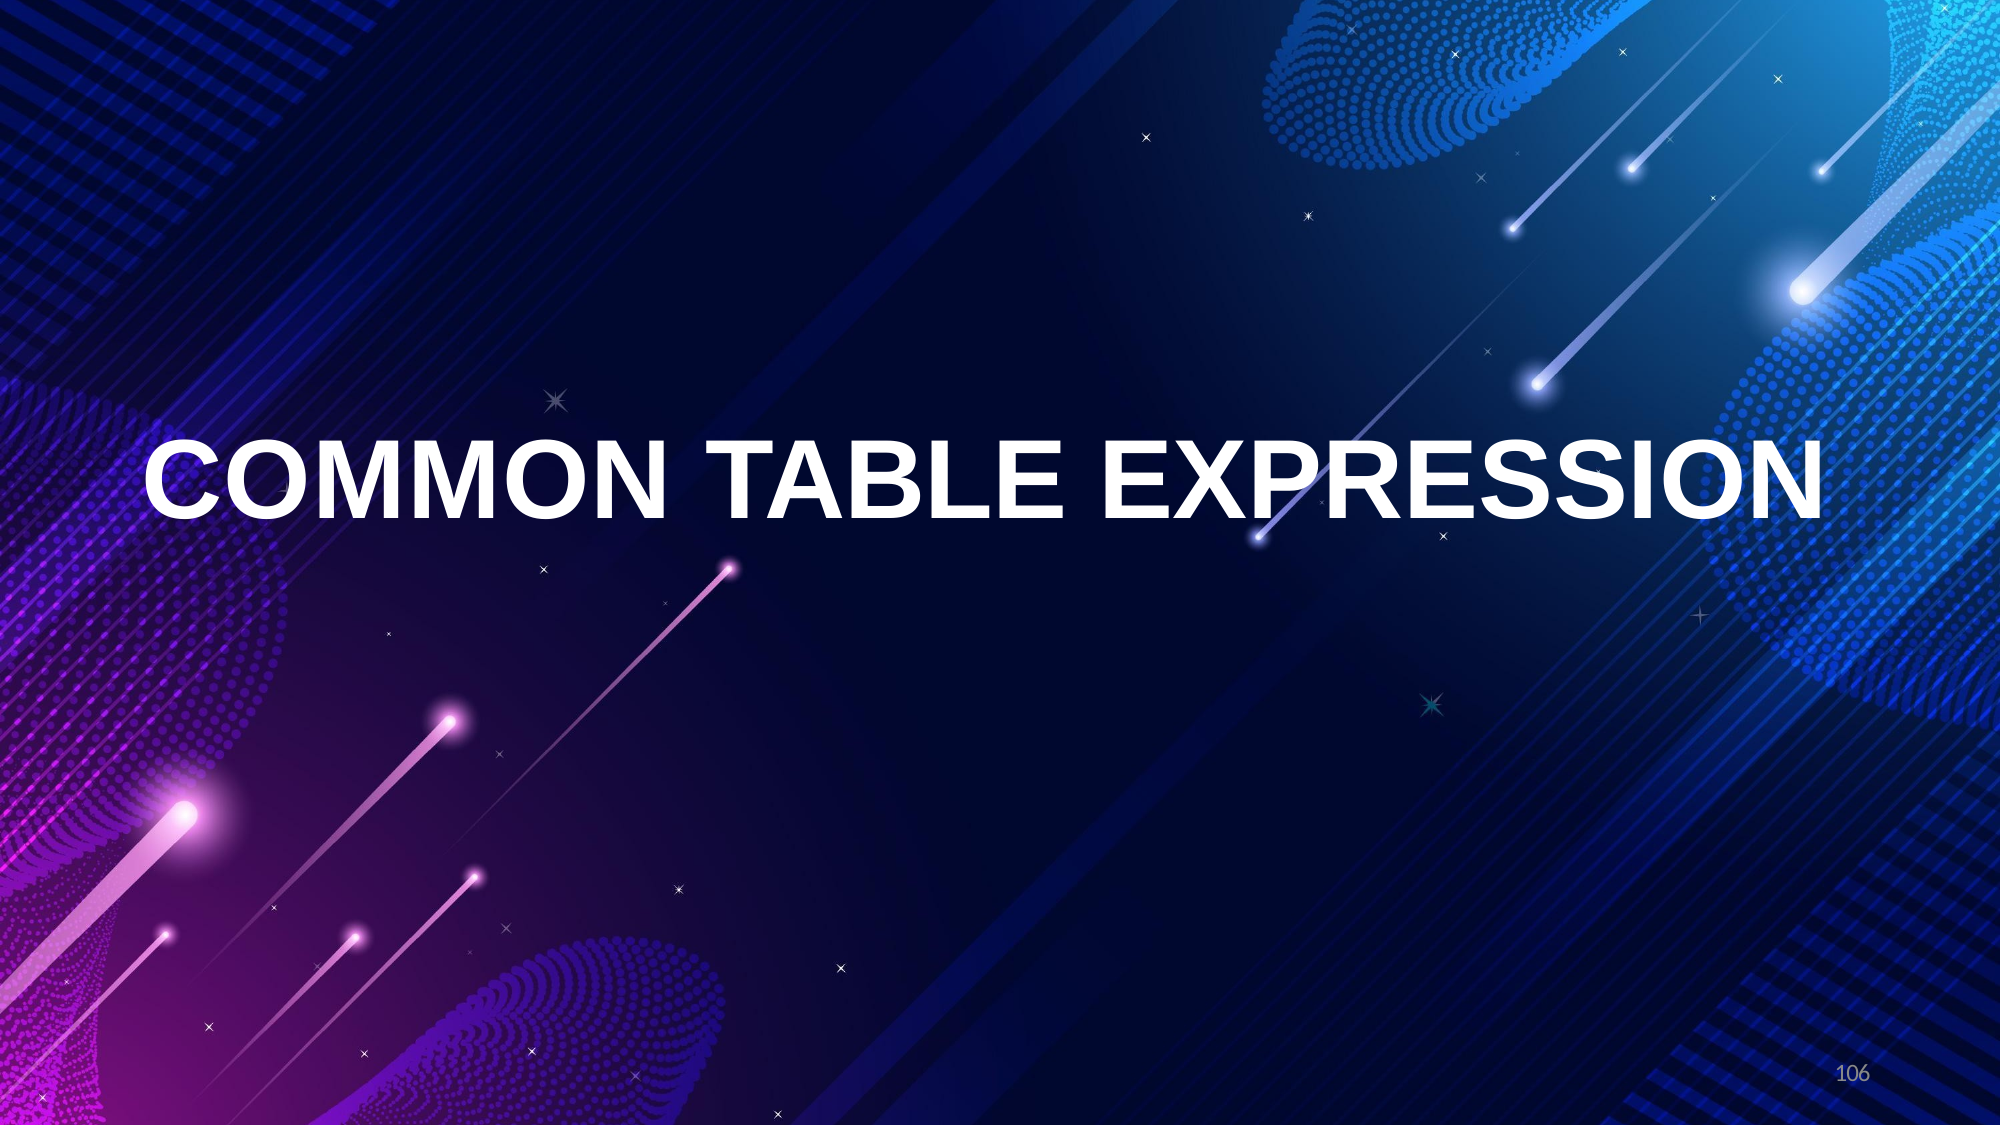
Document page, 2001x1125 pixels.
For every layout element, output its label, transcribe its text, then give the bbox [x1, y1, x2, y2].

picture [0, 0, 2000, 1125]
slide_number 106 [1802, 1060, 1888, 1088]
title COMMON TABLE EXPRESSION [139, 299, 1837, 595]
